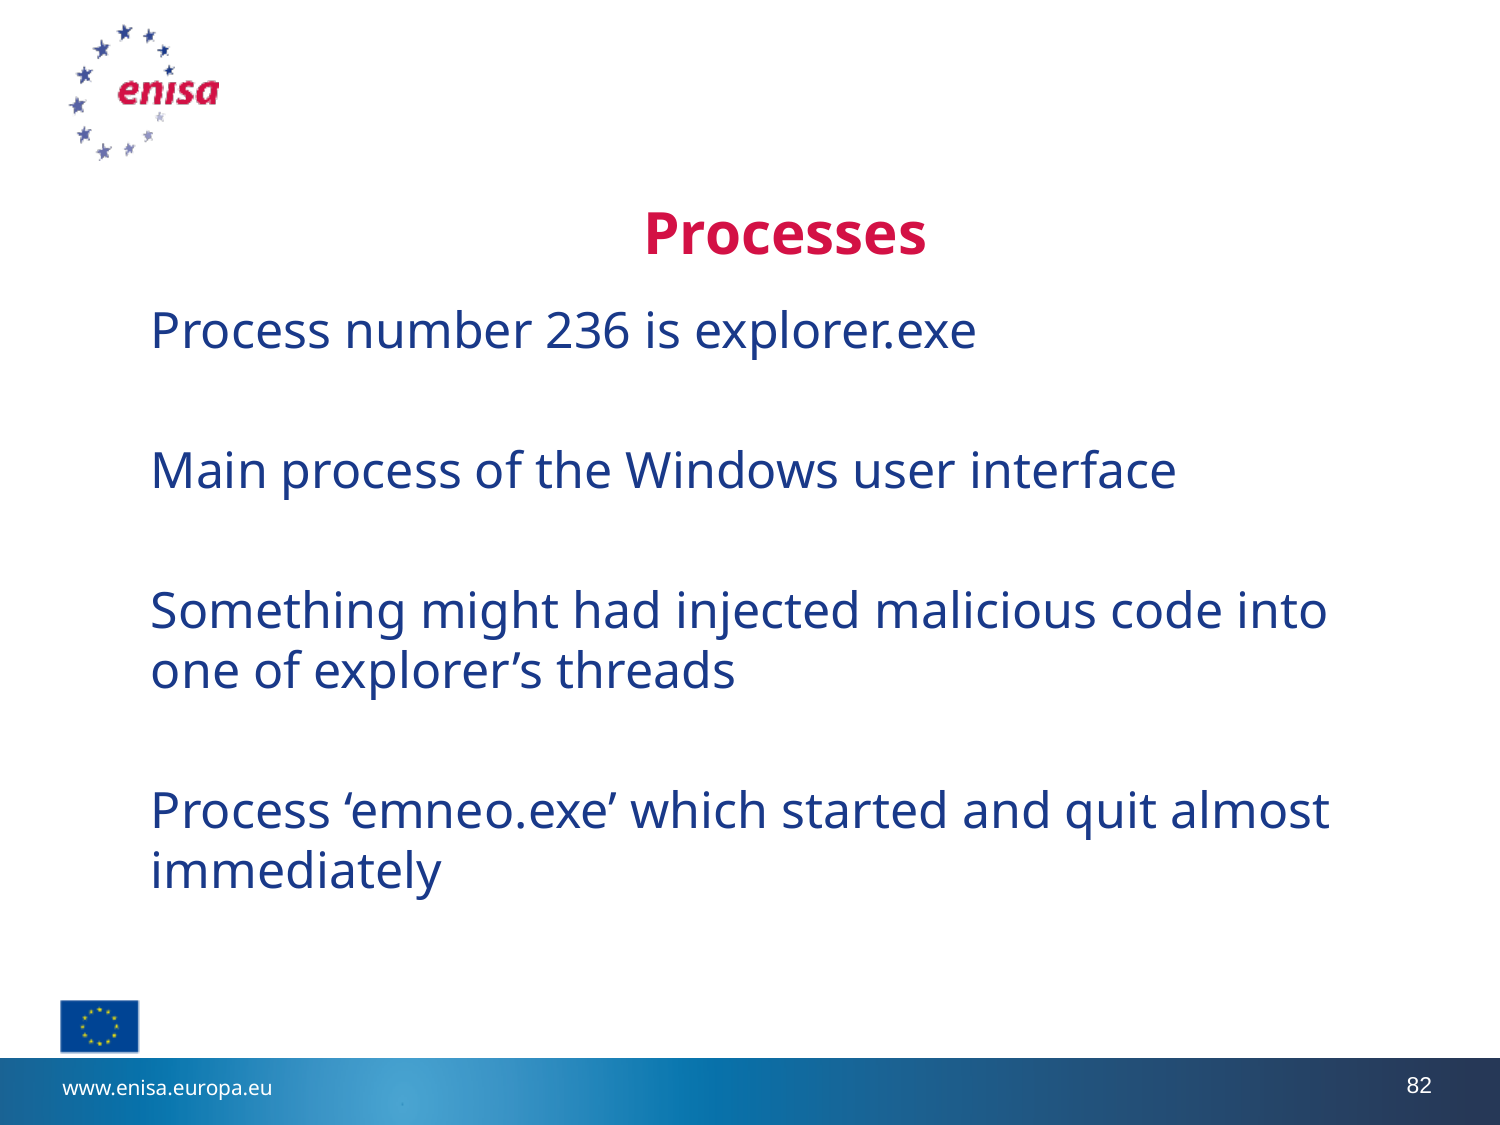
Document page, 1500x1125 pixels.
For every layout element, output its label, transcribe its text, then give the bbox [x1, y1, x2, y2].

picture [59, 999, 140, 1054]
picture [134, 1058, 140, 1125]
picture [68, 23, 219, 161]
picture [180, 1058, 667, 1125]
picture [142, 1058, 147, 1125]
picture [708, 1058, 713, 1125]
title Processes [135, 174, 1436, 288]
list Process number 236 is explorer.exe Main process of the Windows user interface Something might had injected malicious code into one of explorer’s threads Process ‘emneo.exe’ which started and quit almost immediately [135, 290, 1436, 941]
picture [715, 1058, 721, 1125]
picture [724, 1058, 1500, 1125]
picture [0, 1058, 132, 1125]
